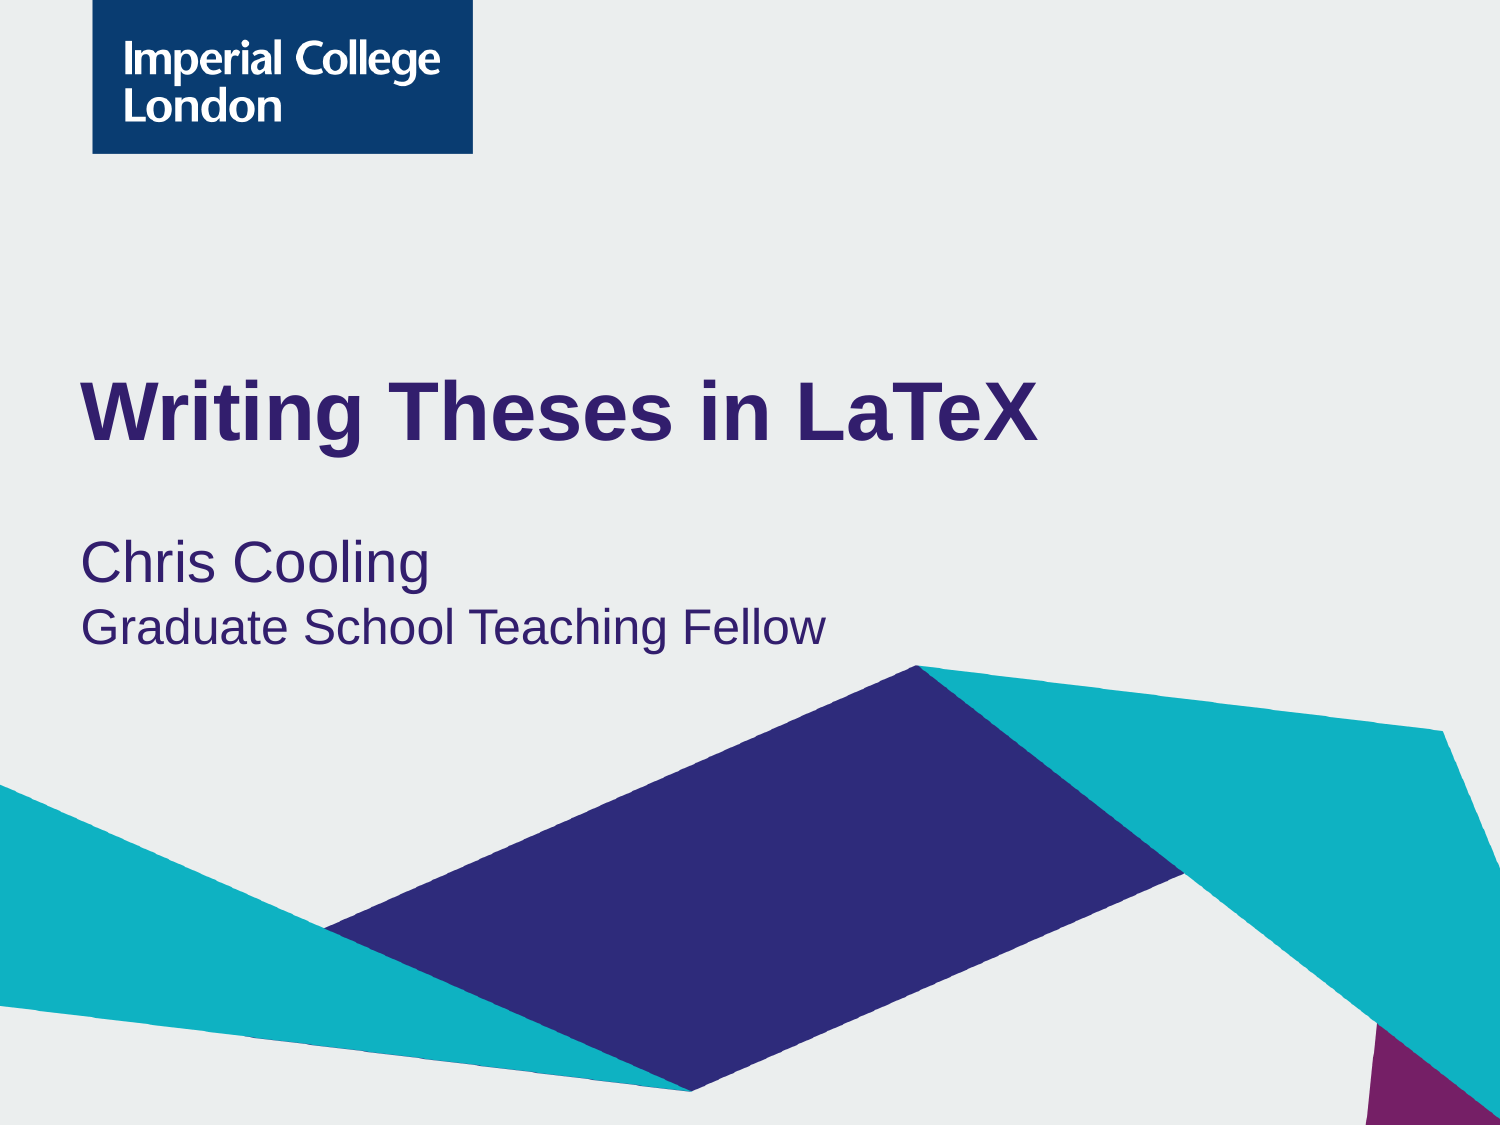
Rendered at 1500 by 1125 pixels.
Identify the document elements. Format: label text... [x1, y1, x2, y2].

title Writing Theses in LaTeX [65, 208, 1212, 466]
picture [0, 0, 1500, 1125]
subtitle Chris Cooling Graduate School Teaching Fellow [65, 517, 1300, 805]
